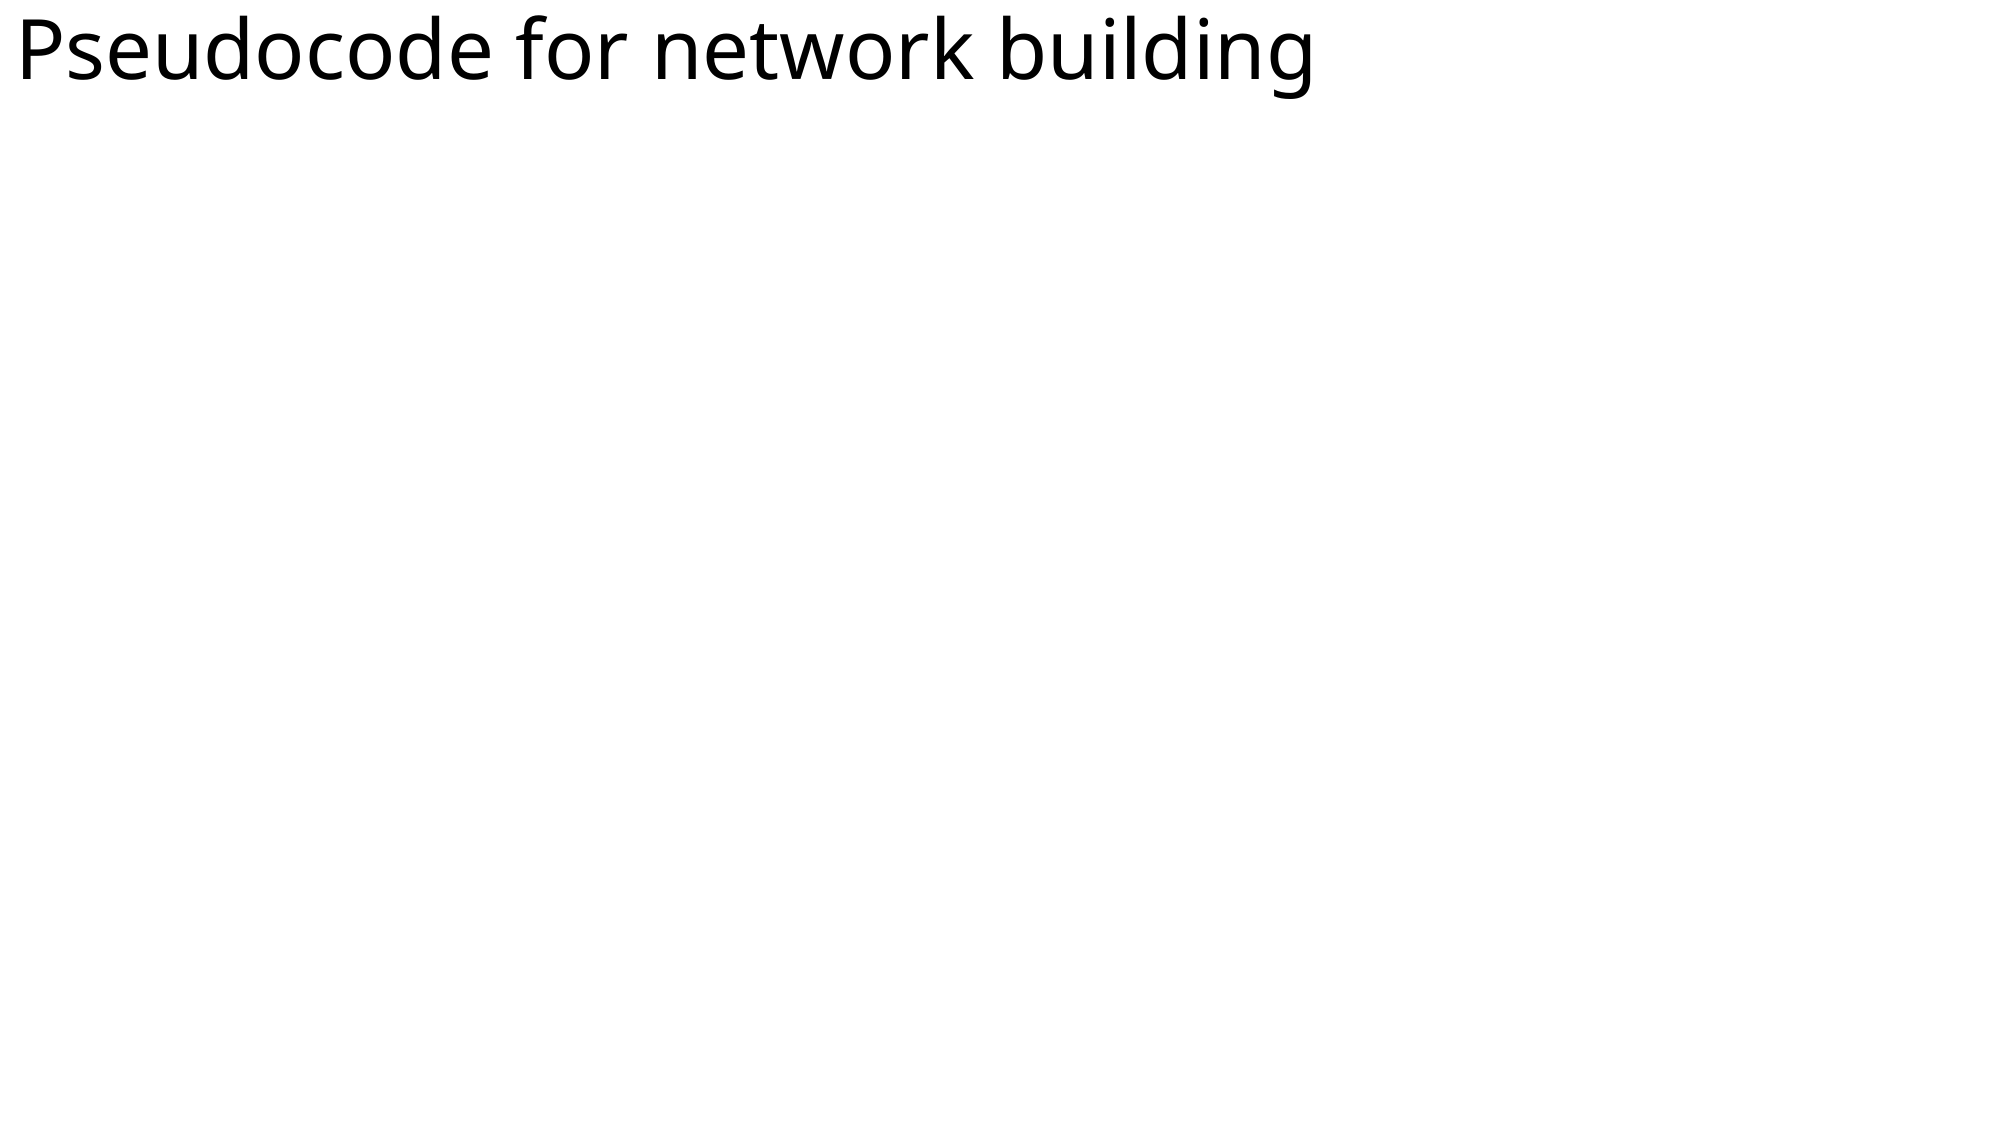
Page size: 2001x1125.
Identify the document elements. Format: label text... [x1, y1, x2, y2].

title Pseudocode for network building [0, 0, 1725, 106]
